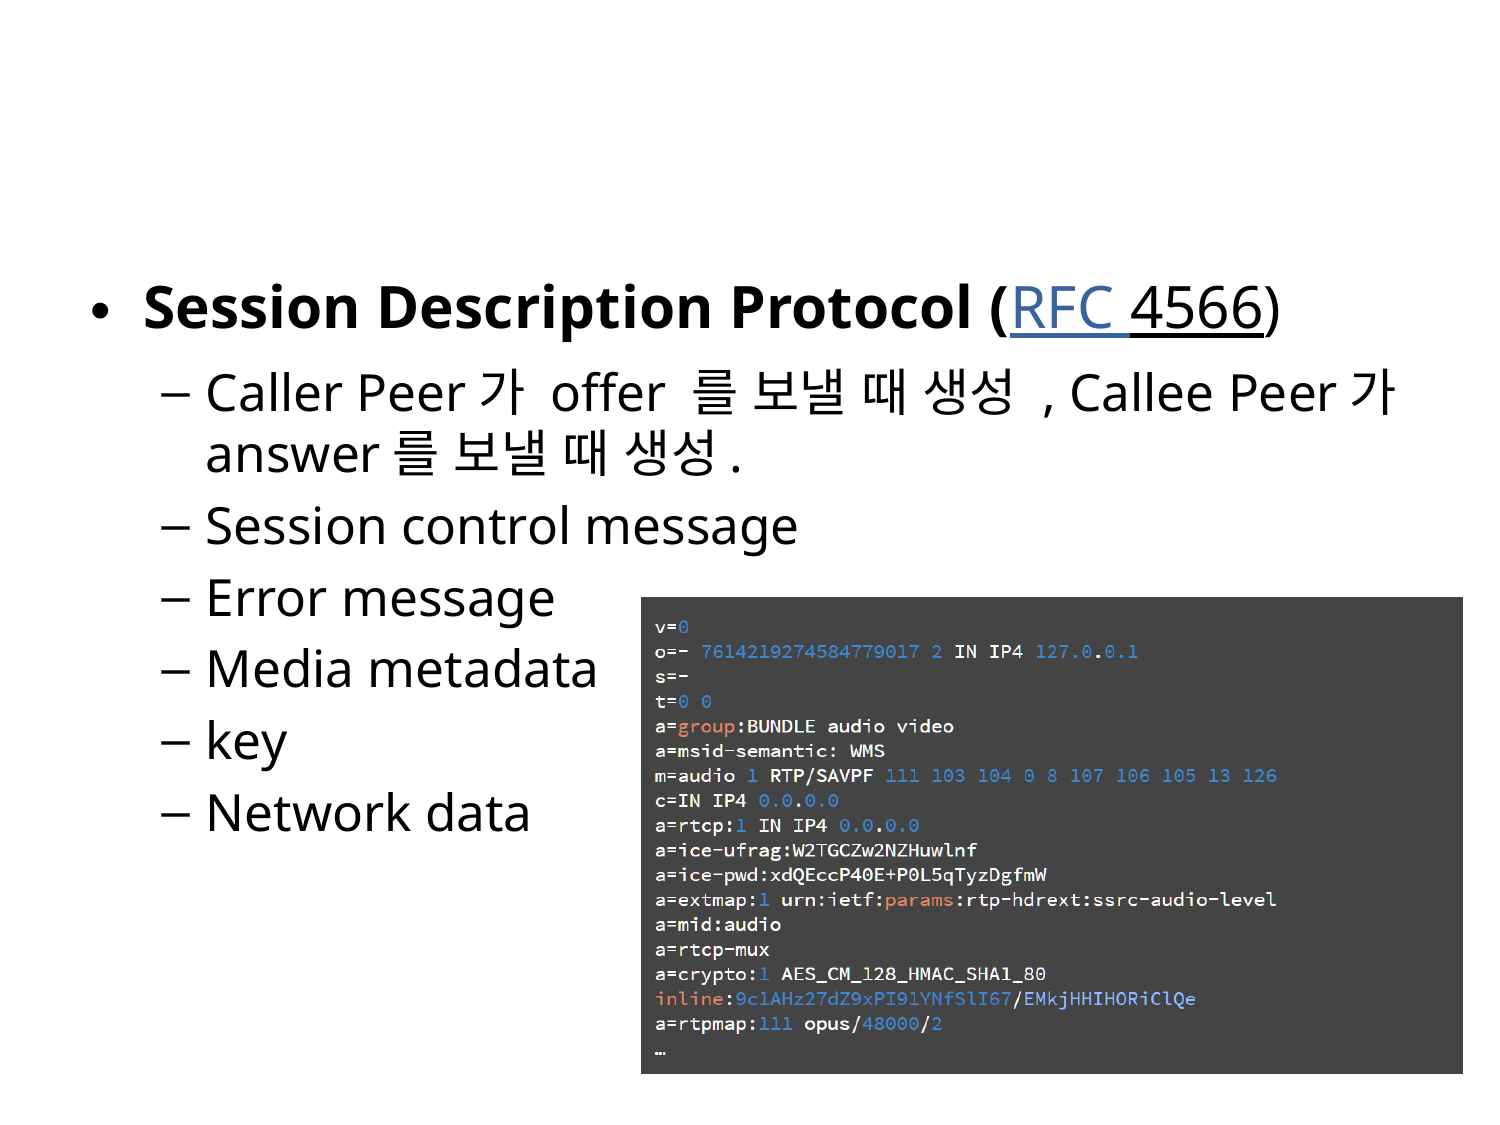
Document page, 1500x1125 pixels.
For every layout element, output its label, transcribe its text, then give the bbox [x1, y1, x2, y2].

picture [641, 597, 1464, 1074]
list Session Description Protocol (RFC 4566) Caller Peer가 offer 를 보낼 때 생성 , Callee Peer가 answer를 보낼 때 생성. Session control message Error message Media metadata key Network data [75, 262, 1425, 1005]
